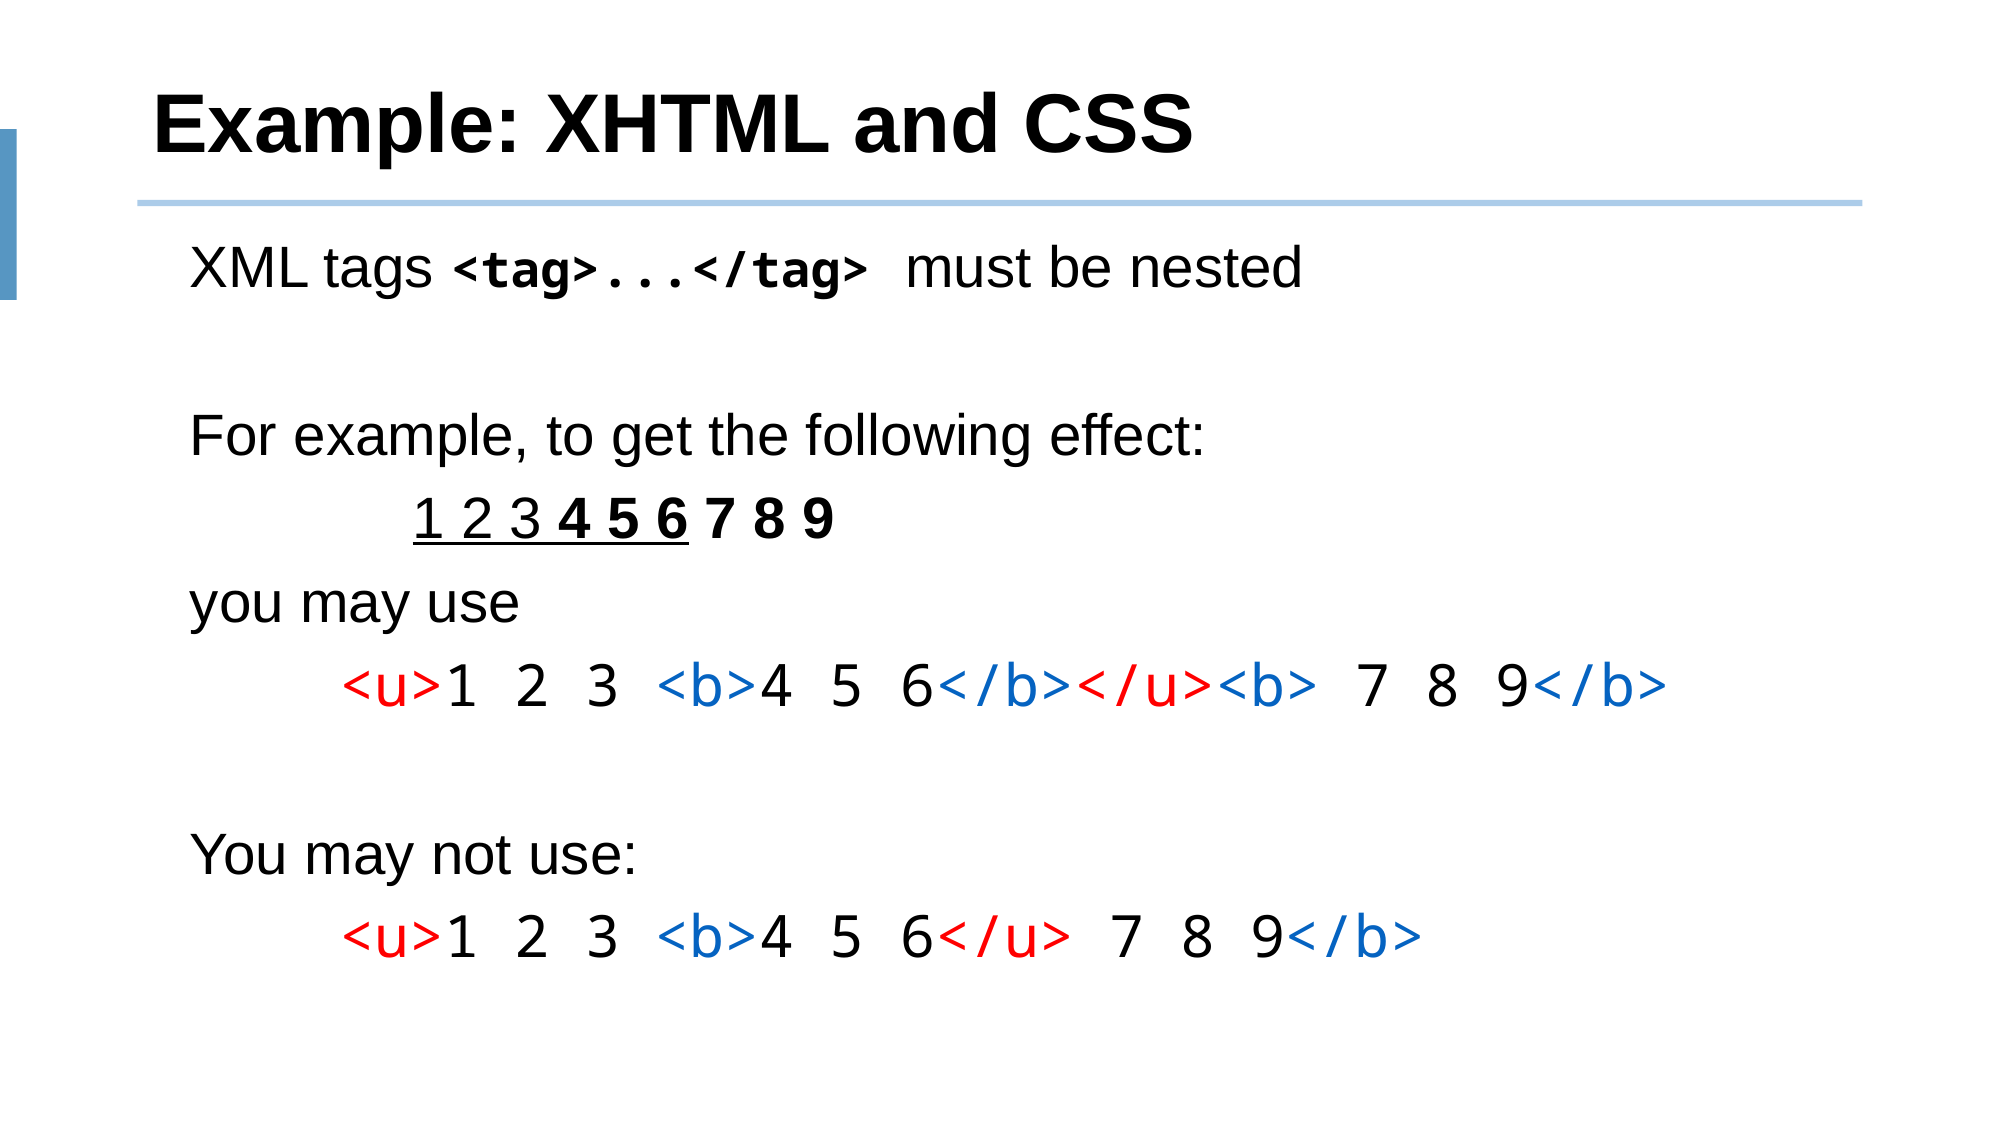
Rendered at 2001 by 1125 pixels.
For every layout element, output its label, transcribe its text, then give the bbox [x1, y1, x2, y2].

list XML tags <tag>...</tag> must be nested For example, to get the following effect: 1 2 3 4 5 6 7 8 9 you may use <u>1 2 3 <b>4 5 6</b></u><b> 7 8 9</b> You may not use: <u>1 2 3 <b>4 5 6</u> 7 8 9</b> [137, 229, 1863, 1014]
title Example: XHTML and CSS [137, 42, 1863, 208]
